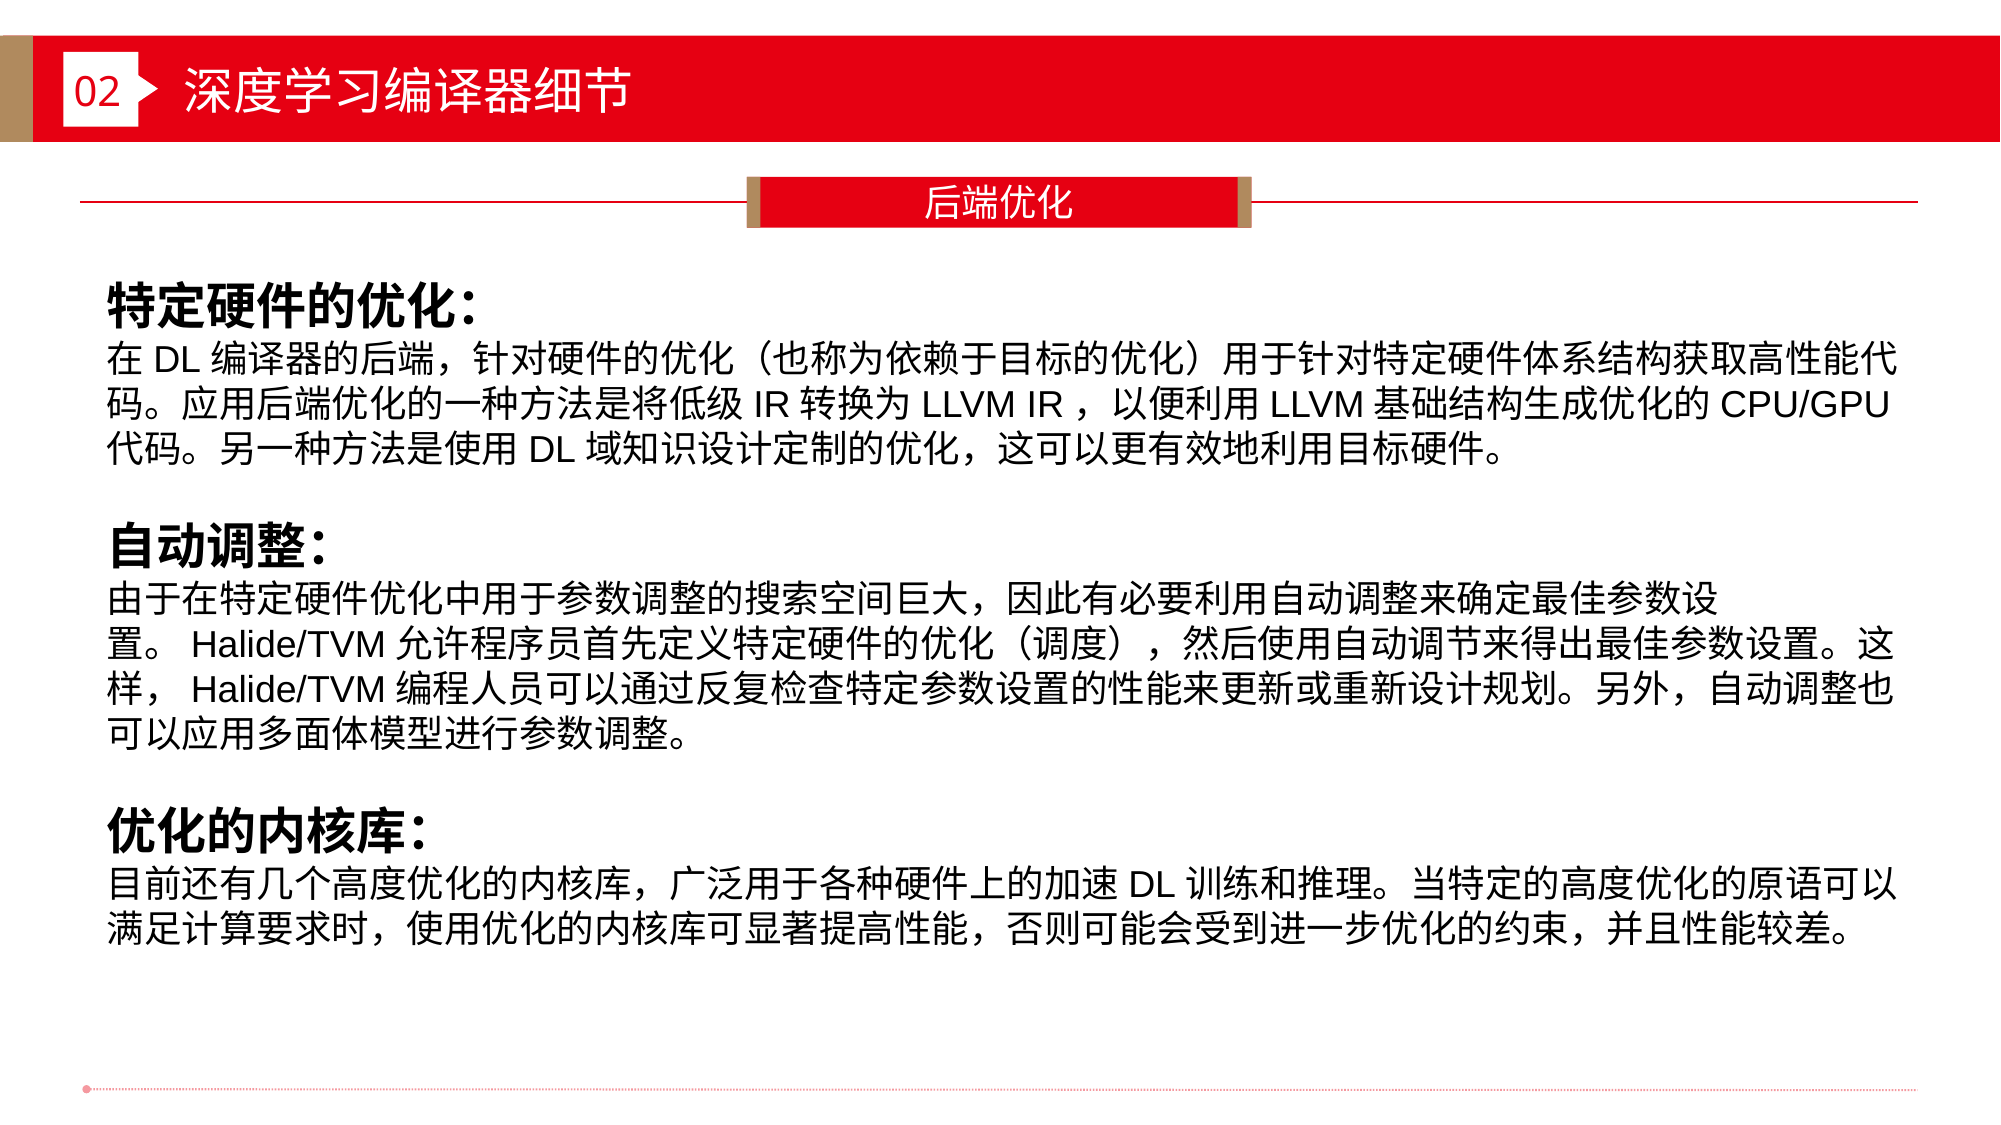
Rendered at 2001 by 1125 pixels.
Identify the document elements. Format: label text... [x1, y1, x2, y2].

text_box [85, 1052, 1918, 1098]
text_box 特定硬件的优化： 在DL编译器的后端，针对硬件的优化（也称为依赖于目标的优化）用于针对特定硬件体系结构获取高性能代码。应用后端优化的一种方法是将低级IR转换为LLVM IR，以便利用LLVM基础结构生成优化的CPU/GPU代码。另一种方法是使用DL域知识设计定制的优化，这可以更有效地利用目标硬件。 自动调整： 由于在特定硬件优化中用于参数调整的搜索空间巨大，因此有必要利用自动调整来确定最佳参数设置。Halide/TVM允许程序员首先定义特定硬件的优化（调度），然后使用自动调节来得出最佳参数设置。这样，Halide/TVM编程人员可以通过反复检查特定参数设置的性能来更新或重新设计规划。另外，自动调整也可以应用多面体模型进行参数调整。 优化的内核库： 目前还有几个高度优化的内核库，广泛用于各种硬件上的加速DL训练和推理。当特定的高度优化的原语可以满足计算要求时，使用优化的内核库可显著提高性能，否则可能会受到进一步优化的约束，并且性能较差。 [92, 267, 1918, 957]
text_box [79, 171, 1918, 233]
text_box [0, 35, 2000, 142]
